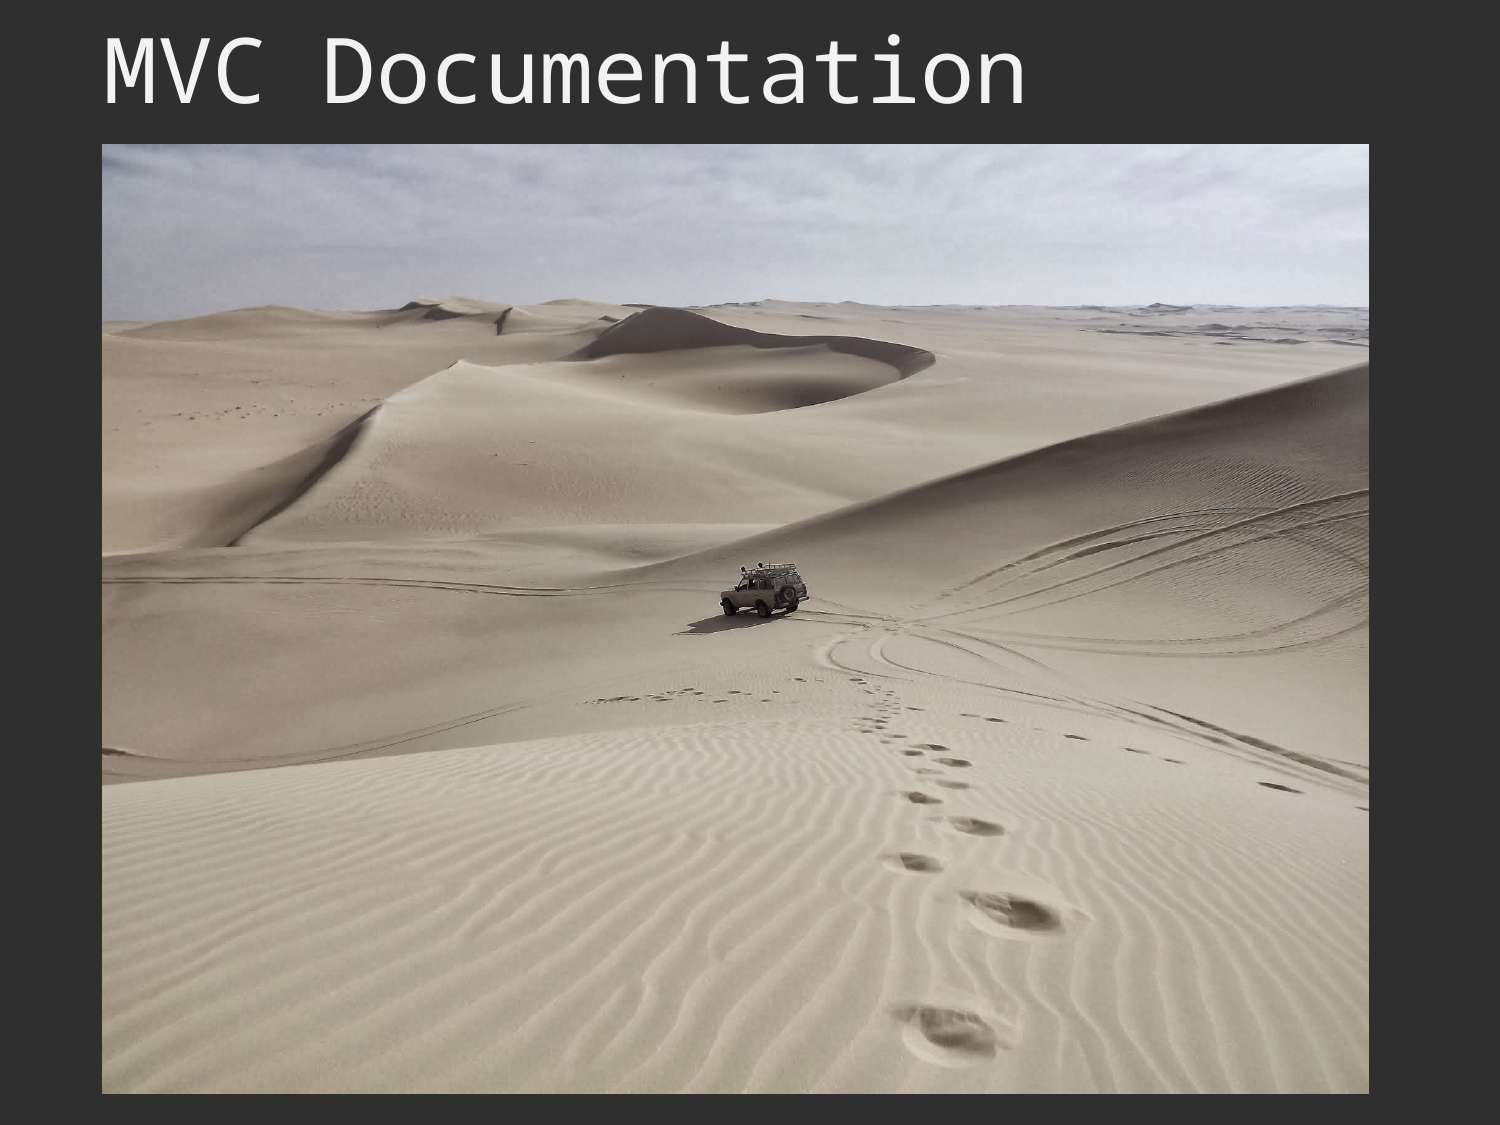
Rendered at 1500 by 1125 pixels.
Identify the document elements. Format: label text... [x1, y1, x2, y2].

title MVC Documentation [88, 17, 1398, 132]
picture [102, 144, 1369, 1094]
